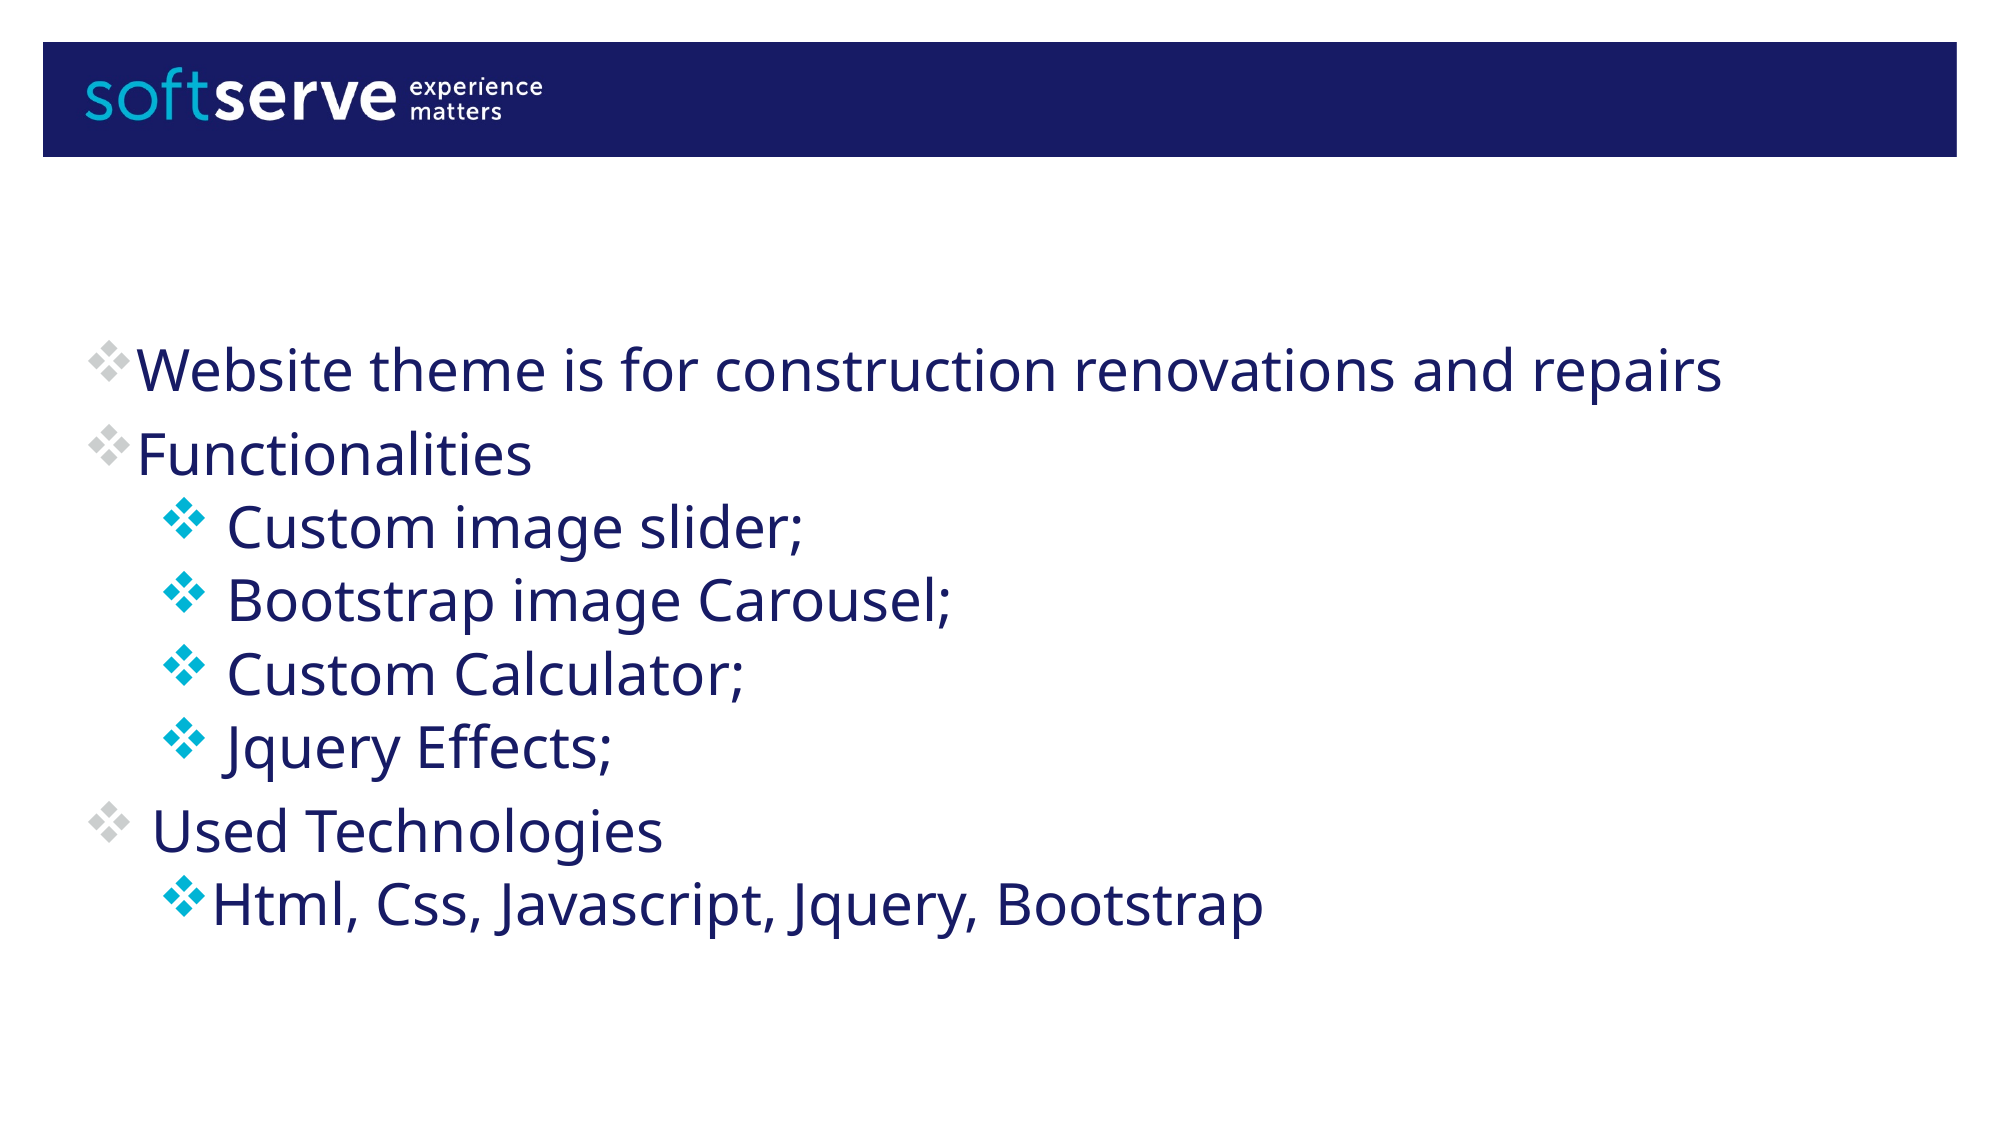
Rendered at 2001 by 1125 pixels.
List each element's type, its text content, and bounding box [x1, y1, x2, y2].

list Website theme is for construction renovations and repairs Functionalities Custom image slider; Bootstrap image Carousel; Custom Calculator; Jquery Effects; Used Technologies Html, Css, Javascript, Jquery, Bootstrap [68, 333, 1958, 1083]
picture [43, 42, 1957, 157]
